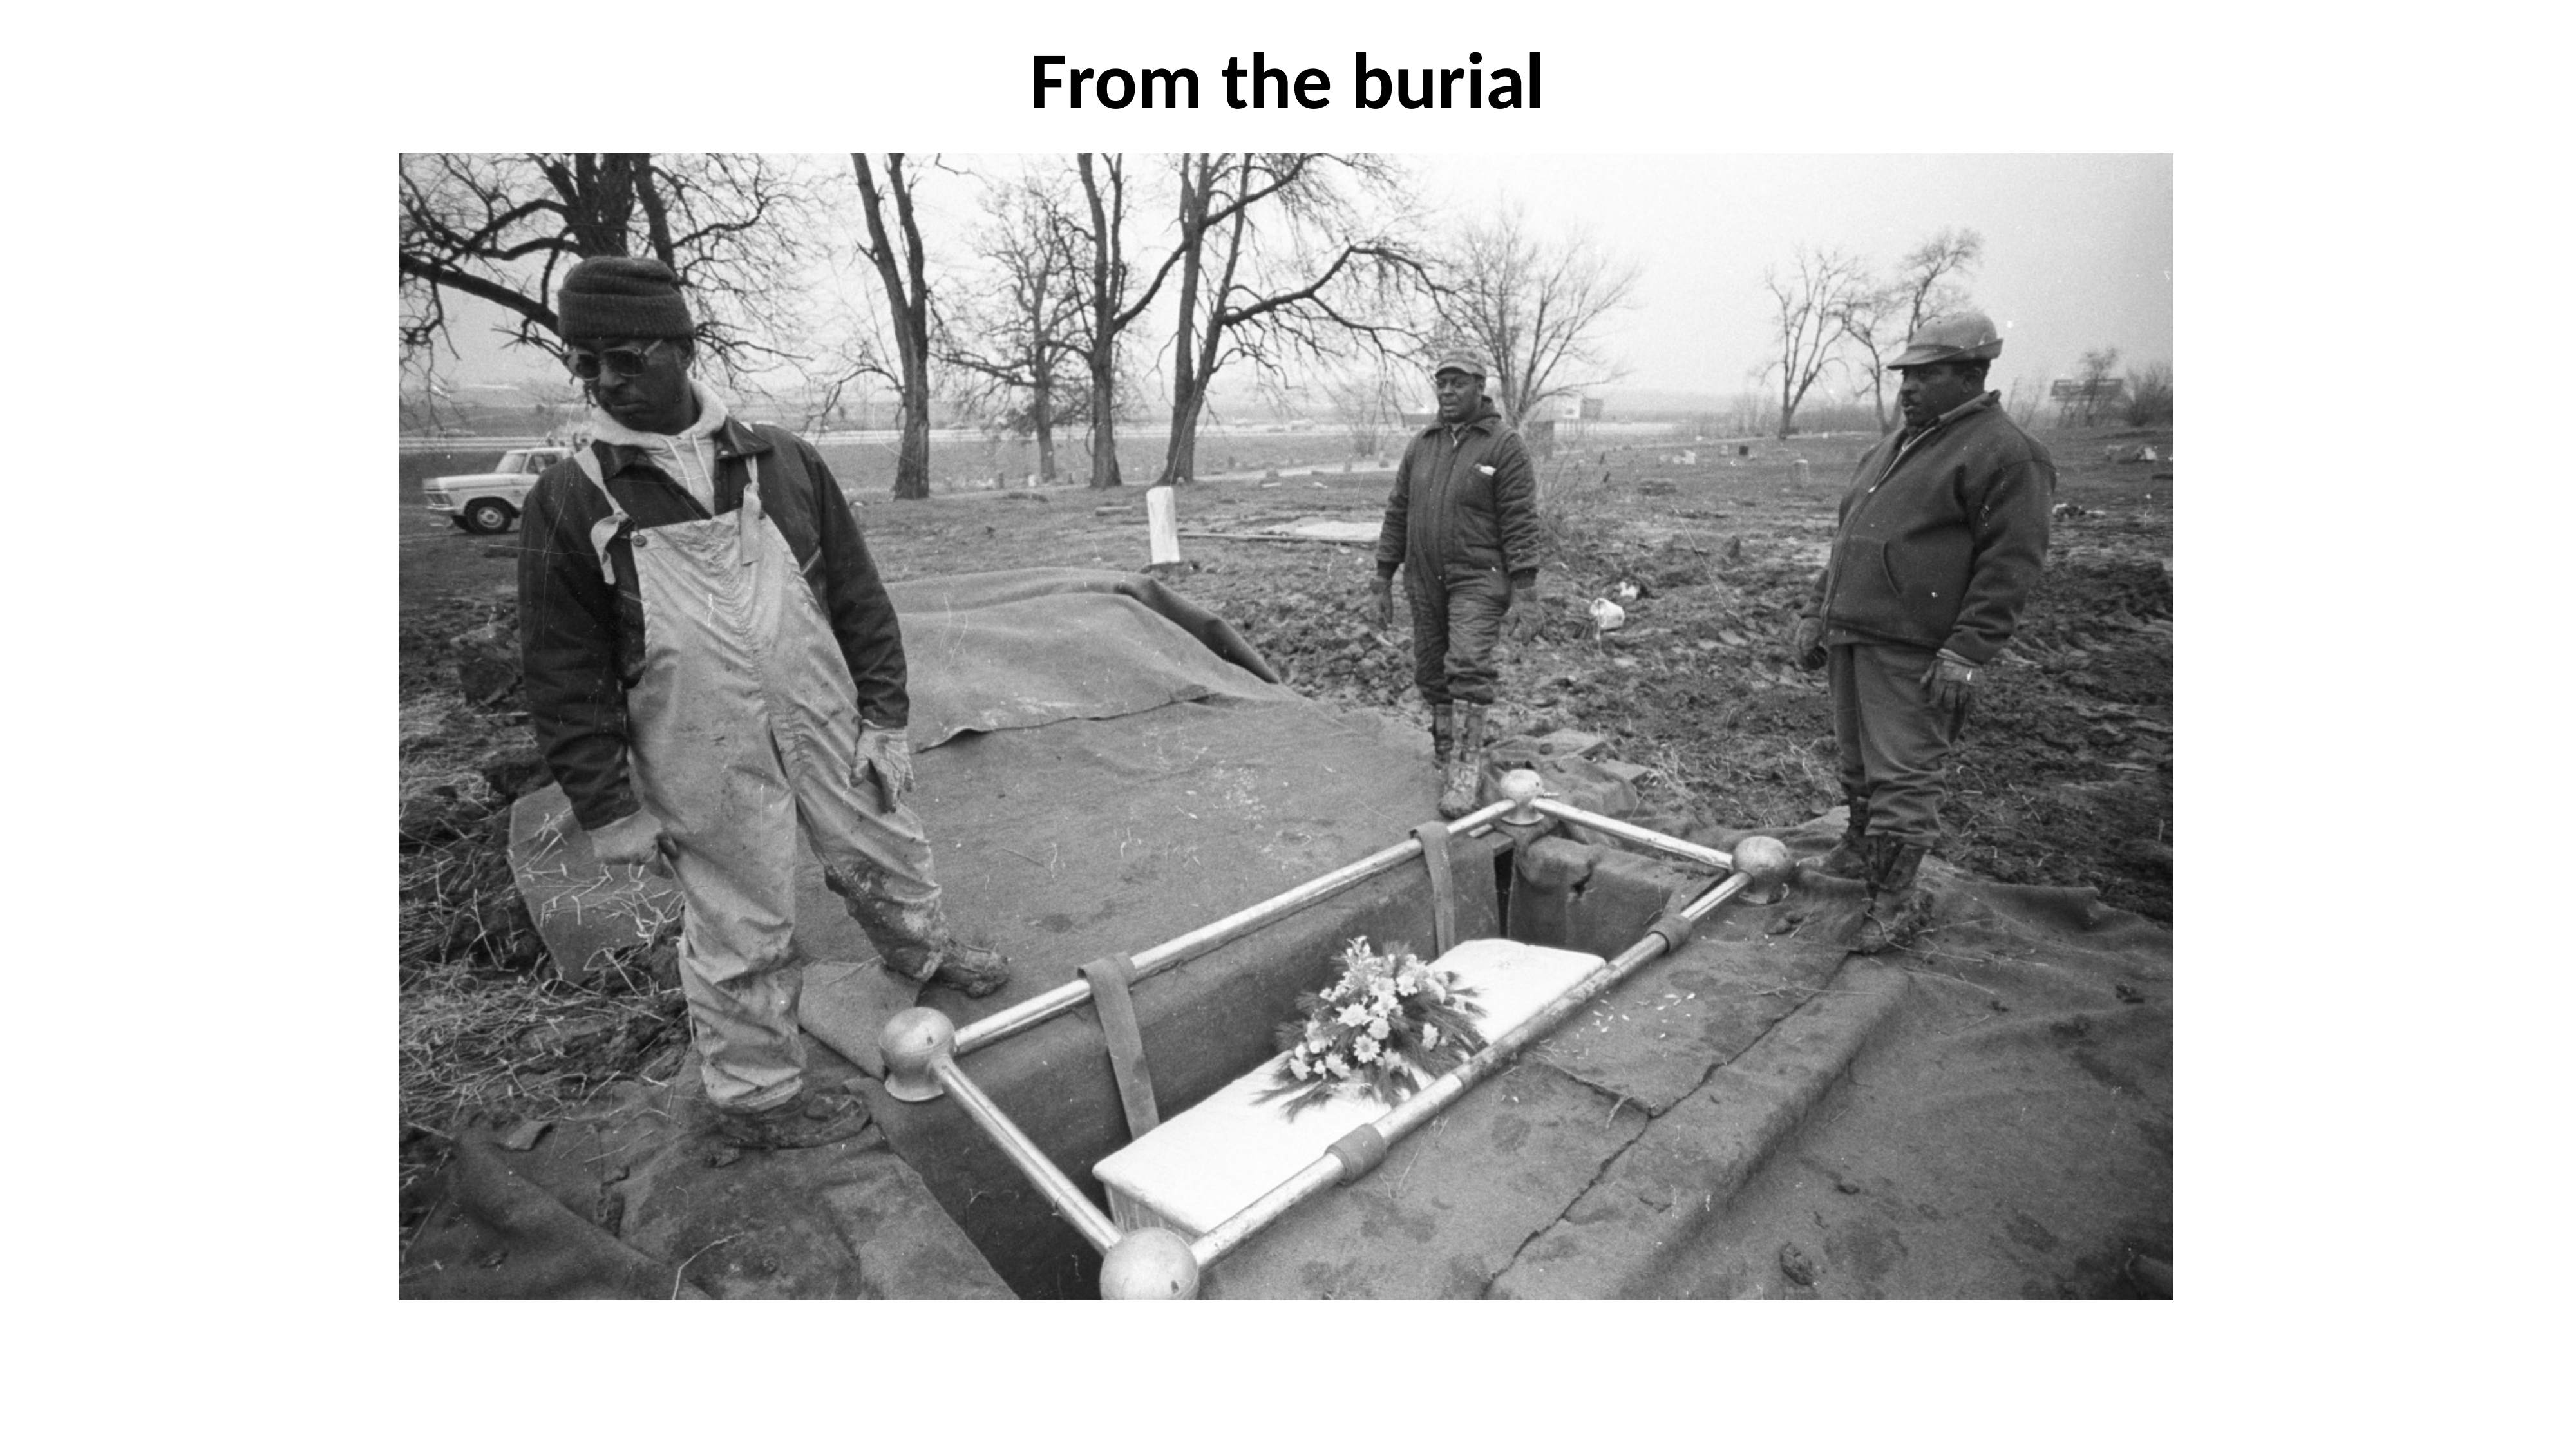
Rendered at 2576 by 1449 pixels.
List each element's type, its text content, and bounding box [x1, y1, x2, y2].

text_box From the burial [321, 23, 2254, 129]
picture [399, 153, 2174, 1301]
